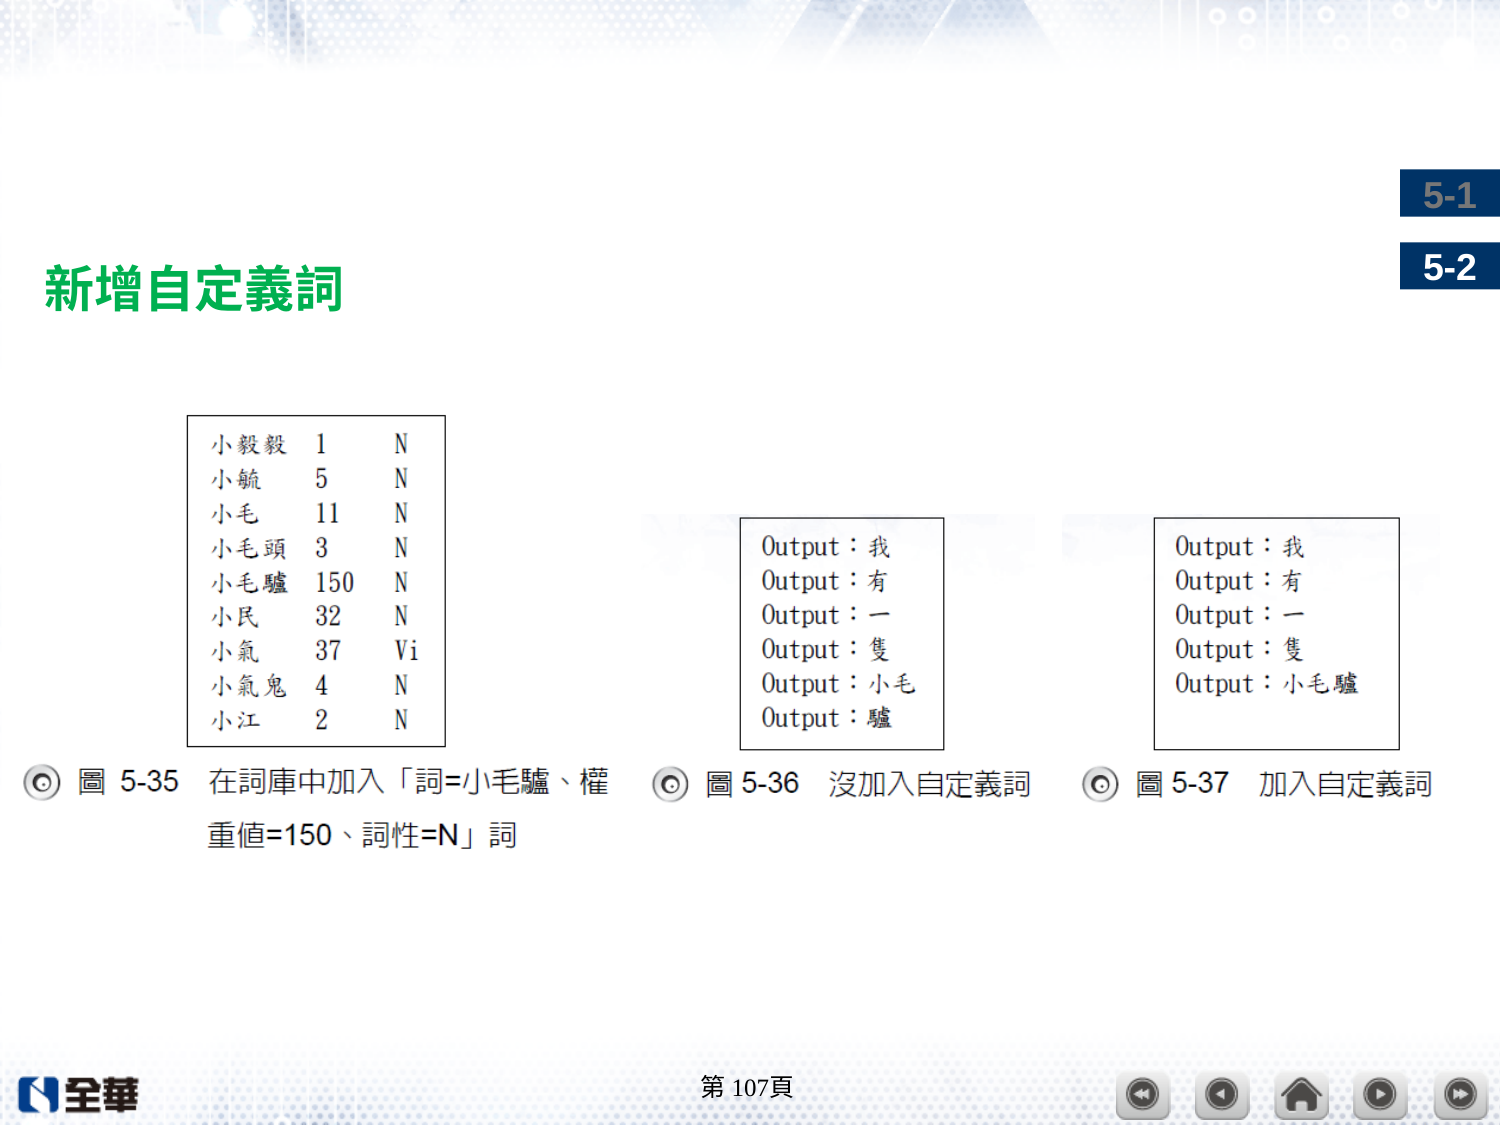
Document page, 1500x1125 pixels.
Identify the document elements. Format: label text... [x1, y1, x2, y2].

picture [0, 0, 1500, 1125]
list 新增自定義詞 [29, 219, 1386, 1048]
